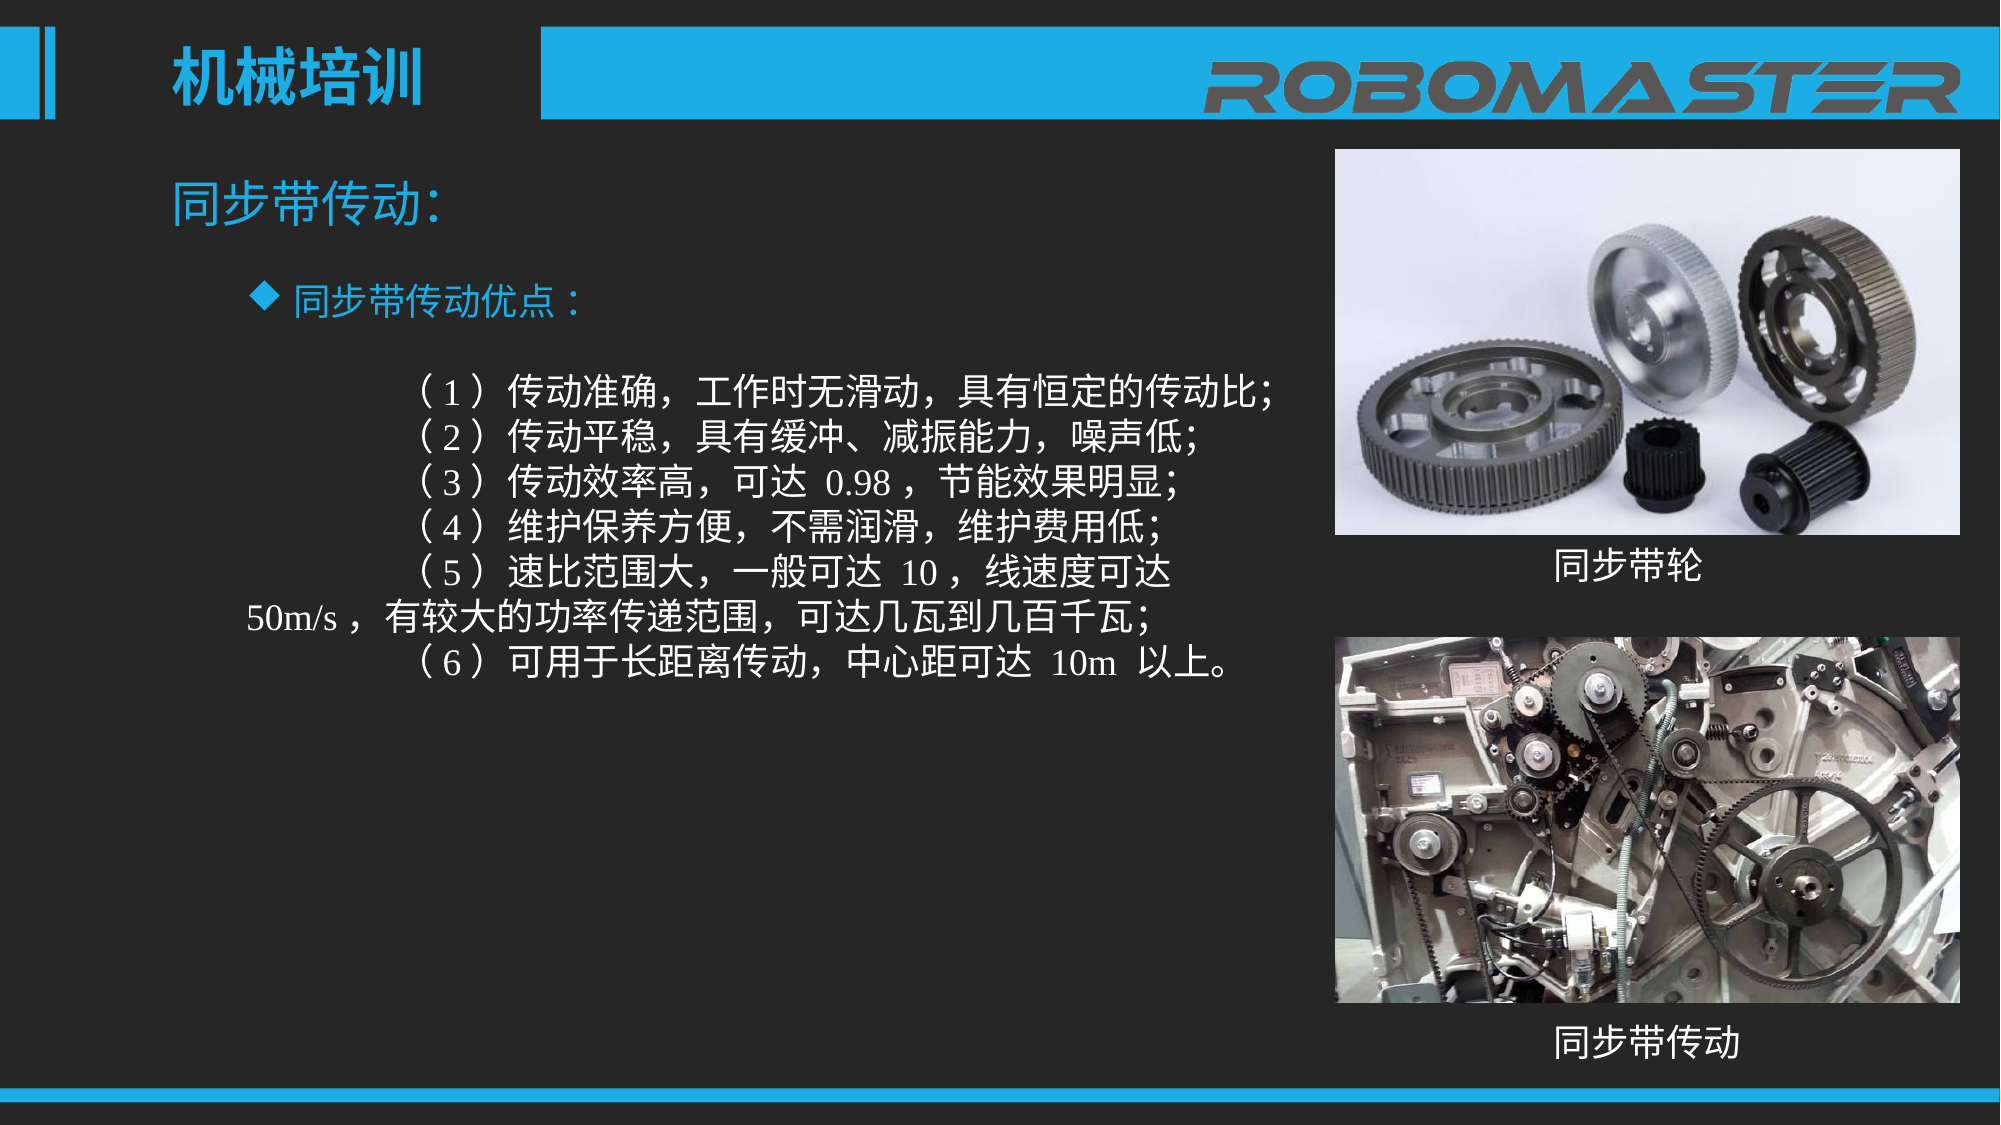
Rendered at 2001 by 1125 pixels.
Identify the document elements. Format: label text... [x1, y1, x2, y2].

text_box [0, 1087, 2000, 1103]
picture [1201, 26, 1961, 113]
text_box [540, 26, 2000, 121]
text_box 同步带传动： 同步带传动优点 ： （1）传动准确，工作时无滑动，具有恒定的传动比； （2）传动平稳，具有缓冲、减振能力，噪声低； （3）传动效率高，可达 0.98，节能效果明显； （4）维护保养方便，不需润滑，维护费用低； （5）速比范围大，一般可达 10，线速度可达 50m/s，有较大的功率传递范围，可达几瓦到几百千瓦； （6）可用于长距离传动，中心距可达 10m 以上。 [156, 165, 1284, 736]
picture [1334, 149, 1960, 535]
picture [1334, 637, 1960, 1003]
text_box 同步带传动 [1538, 1011, 1757, 1072]
text_box 同步带轮 [1538, 535, 1719, 595]
text_box [0, 26, 41, 121]
text_box 机械培训 [156, 29, 440, 121]
text_box [44, 26, 56, 121]
